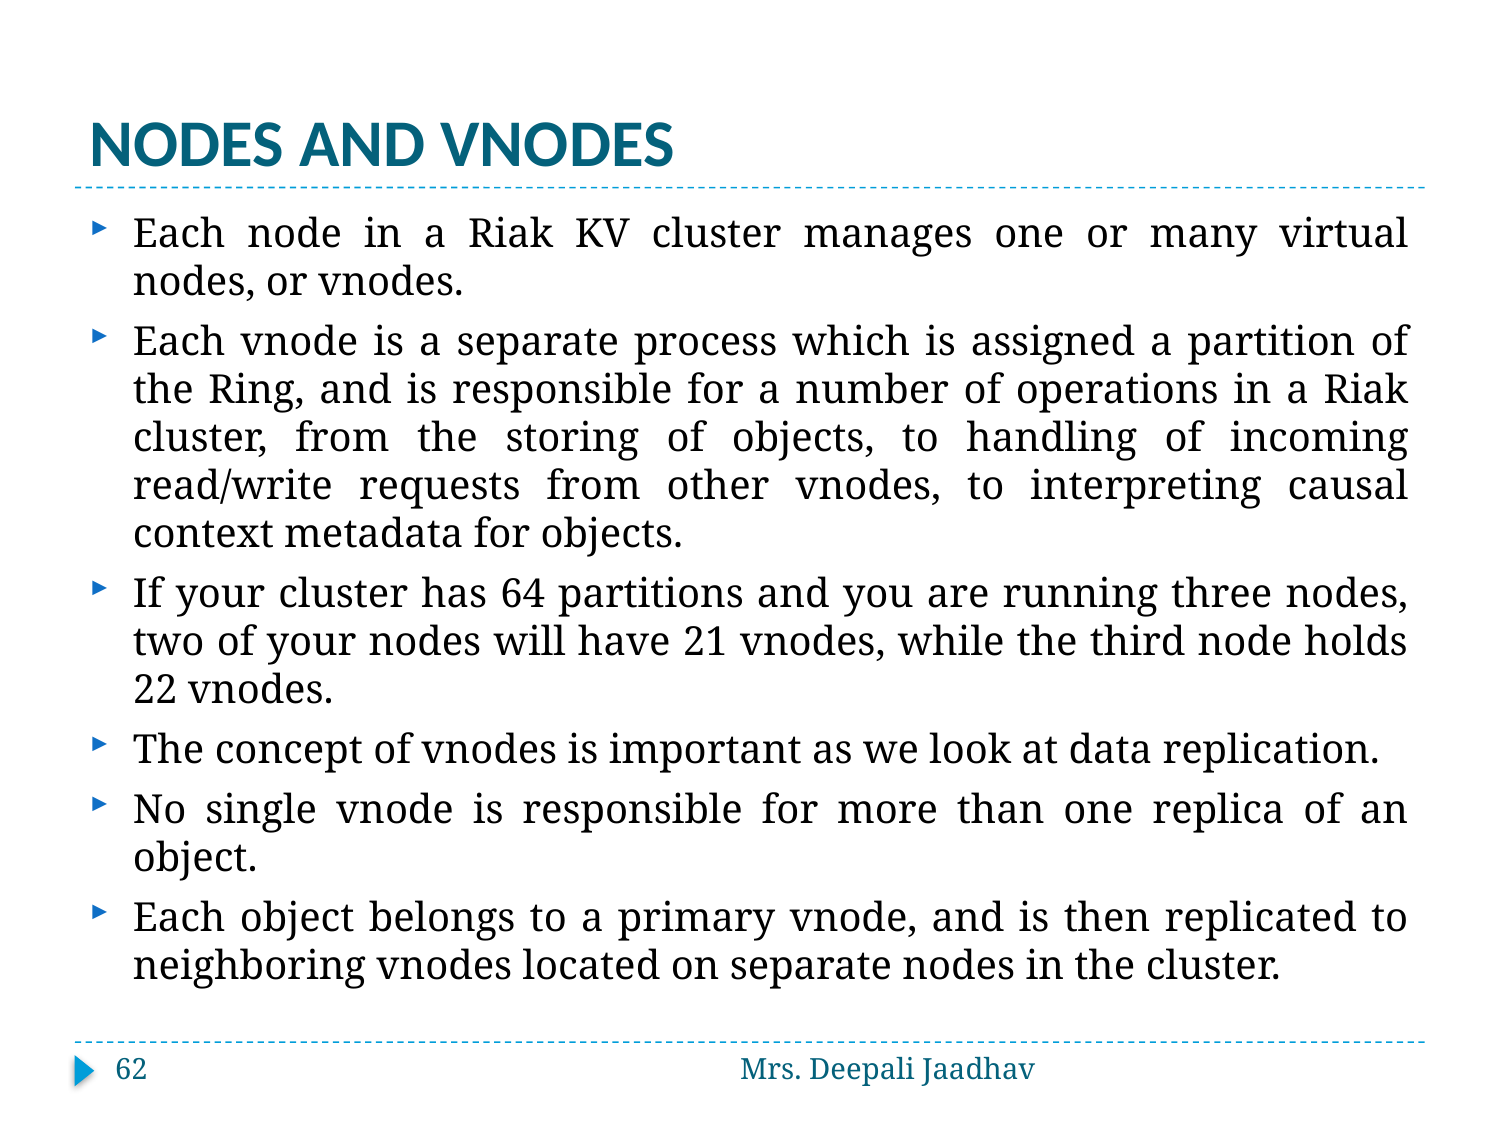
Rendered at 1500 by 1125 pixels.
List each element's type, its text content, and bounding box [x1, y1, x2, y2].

title NODES AND VNODES [75, 87, 1425, 188]
slide_number 62 [100, 1042, 426, 1103]
footer Mrs. Deepali Jaadhav [475, 1042, 1051, 1103]
list Each node in a Riak KV cluster manages one or many virtual nodes, or vnodes. Each vnode is a separate process which is assigned a partition of the Ring, and is responsible for a number of operations in a Riak cluster, from the storing of objects, to handling of incoming read/write requests from other vnodes, to interpreting causal context metadata for objects. If your cluster has 64 partitions and you are running three nodes, two of your nodes will have 21 vnodes, while the third node holds 22 vnodes. The concept of vnodes is important as we look at data replication. No single vnode is responsible for more than one replica of an object. Each object belongs to a primary vnode, and is then replicated to neighboring vnodes located on separate nodes in the cluster. [75, 200, 1425, 1010]
